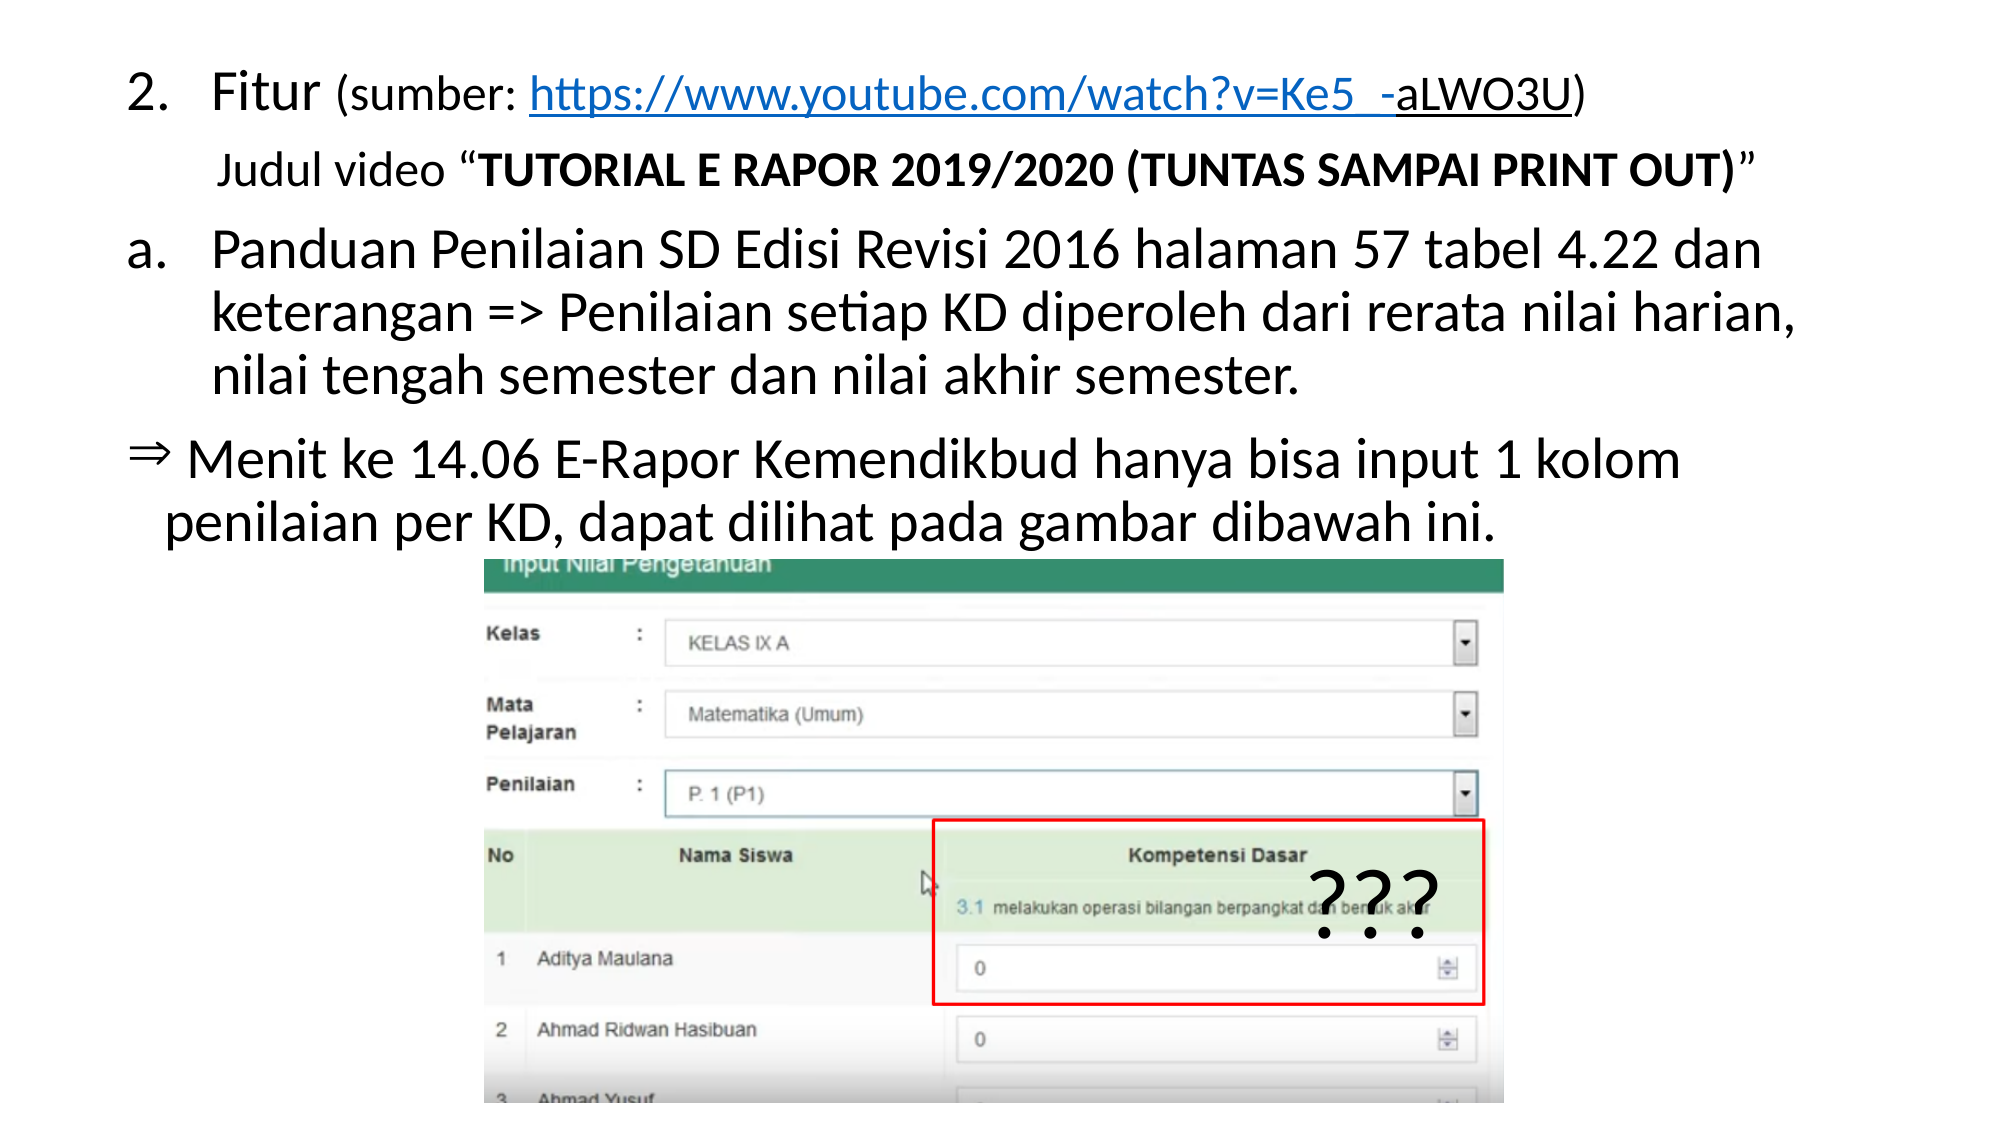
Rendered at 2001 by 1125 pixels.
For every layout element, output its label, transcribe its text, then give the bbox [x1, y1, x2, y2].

picture [484, 559, 1504, 1103]
list Fitur (sumber: https://www.youtube.com/watch?v=Ke5_-aLWO3U) Judul video “TUTORIAL E RAPOR 2019/2020 (TUNTAS SAMPAI PRINT OUT)” Panduan Penilaian SD Edisi Revisi 2016 halaman 57 tabel 4.22 dan keterangan => Penilaian setiap KD diperoleh dari rerata nilai harian, nilai tengah semester dan nilai akhir semester. Menit ke 14.06 E-Rapor Kemendikbud hanya bisa input 1 kolom penilaian per KD, dapat dilihat pada gambar dibawah ini. [111, 52, 1894, 1103]
